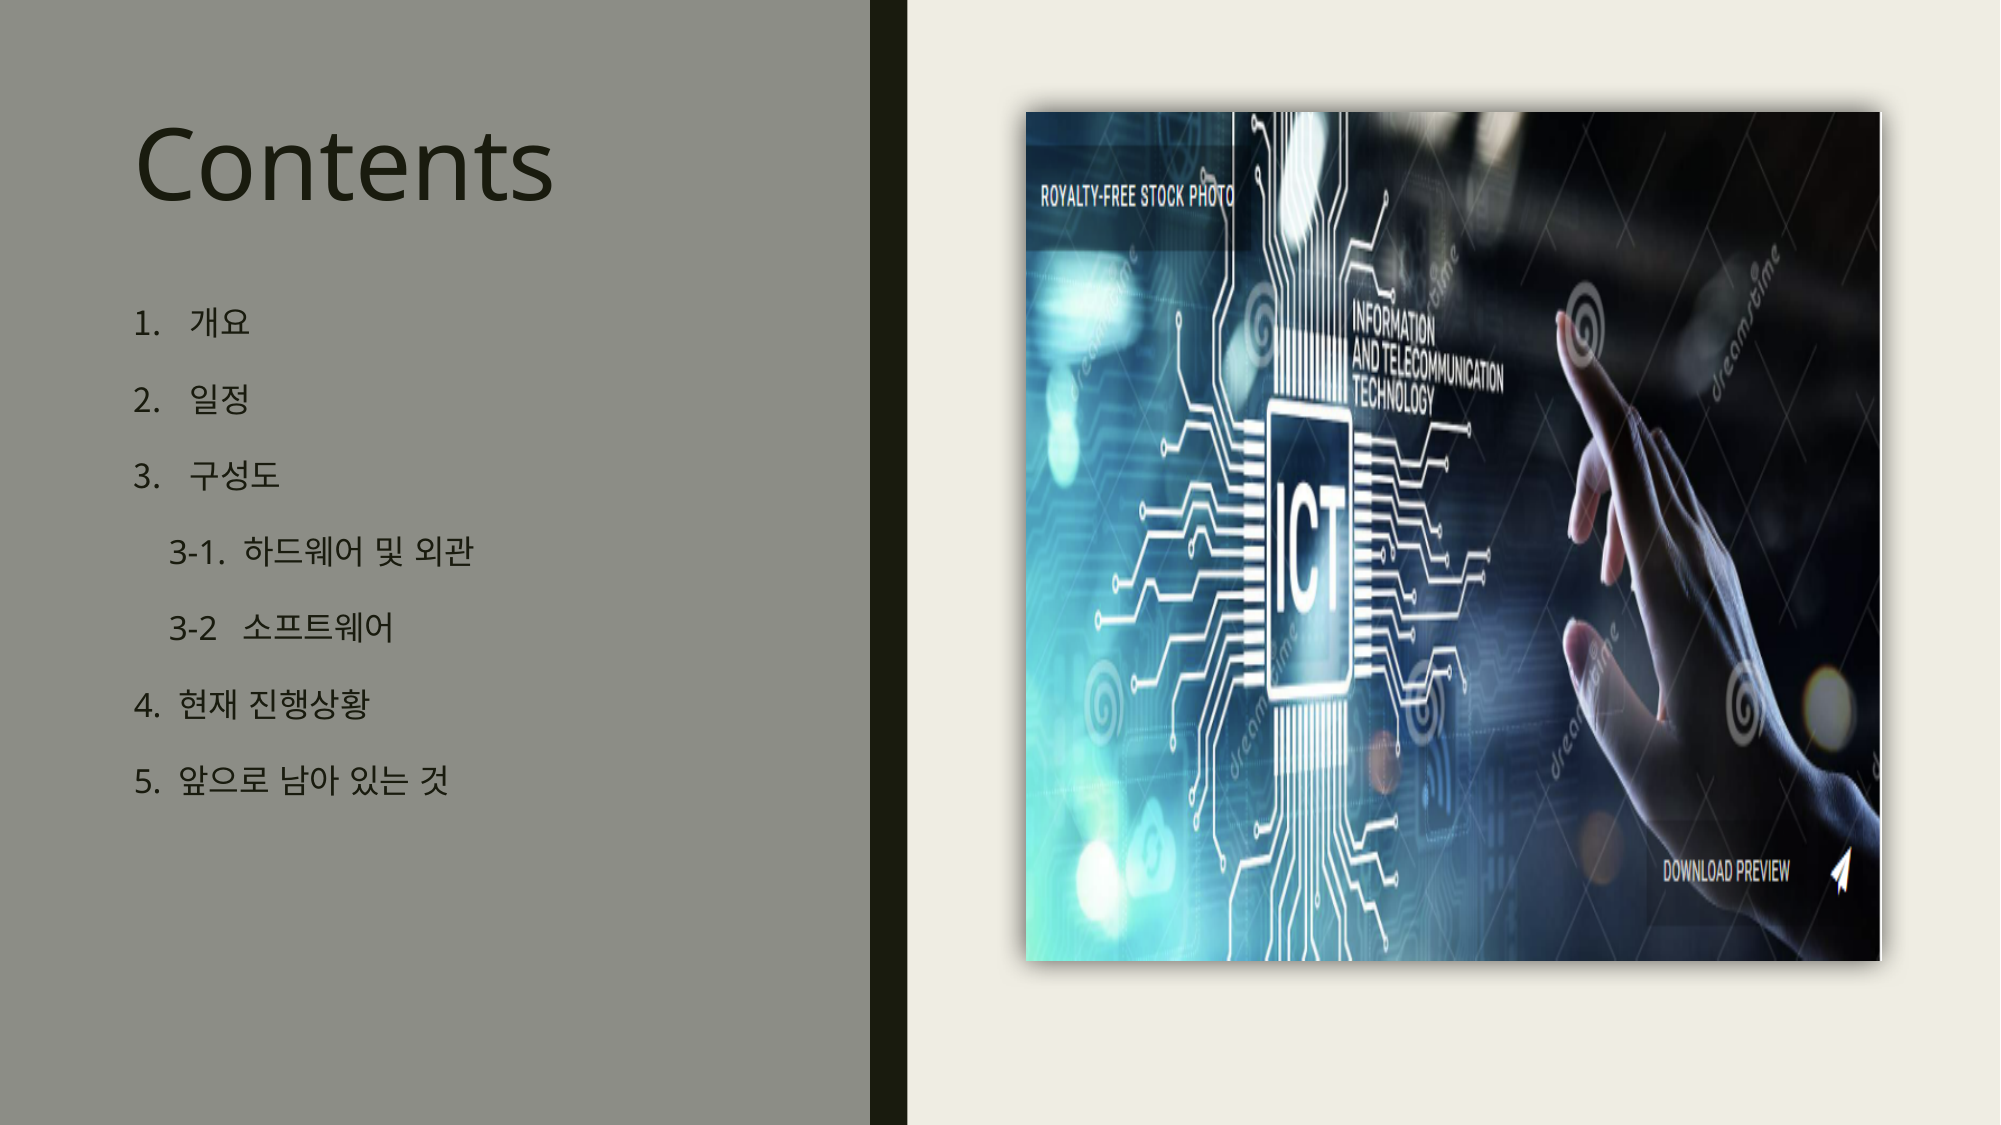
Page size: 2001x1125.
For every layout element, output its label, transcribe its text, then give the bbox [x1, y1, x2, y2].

list 개요 일정 구성도 3-1. 하드웨어 및 외관 3-2 소프트웨어 4. 현재 진행상황 5. 앞으로 남아 있는 것 [118, 290, 752, 940]
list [1026, 112, 1882, 961]
title Contents [118, 112, 752, 239]
